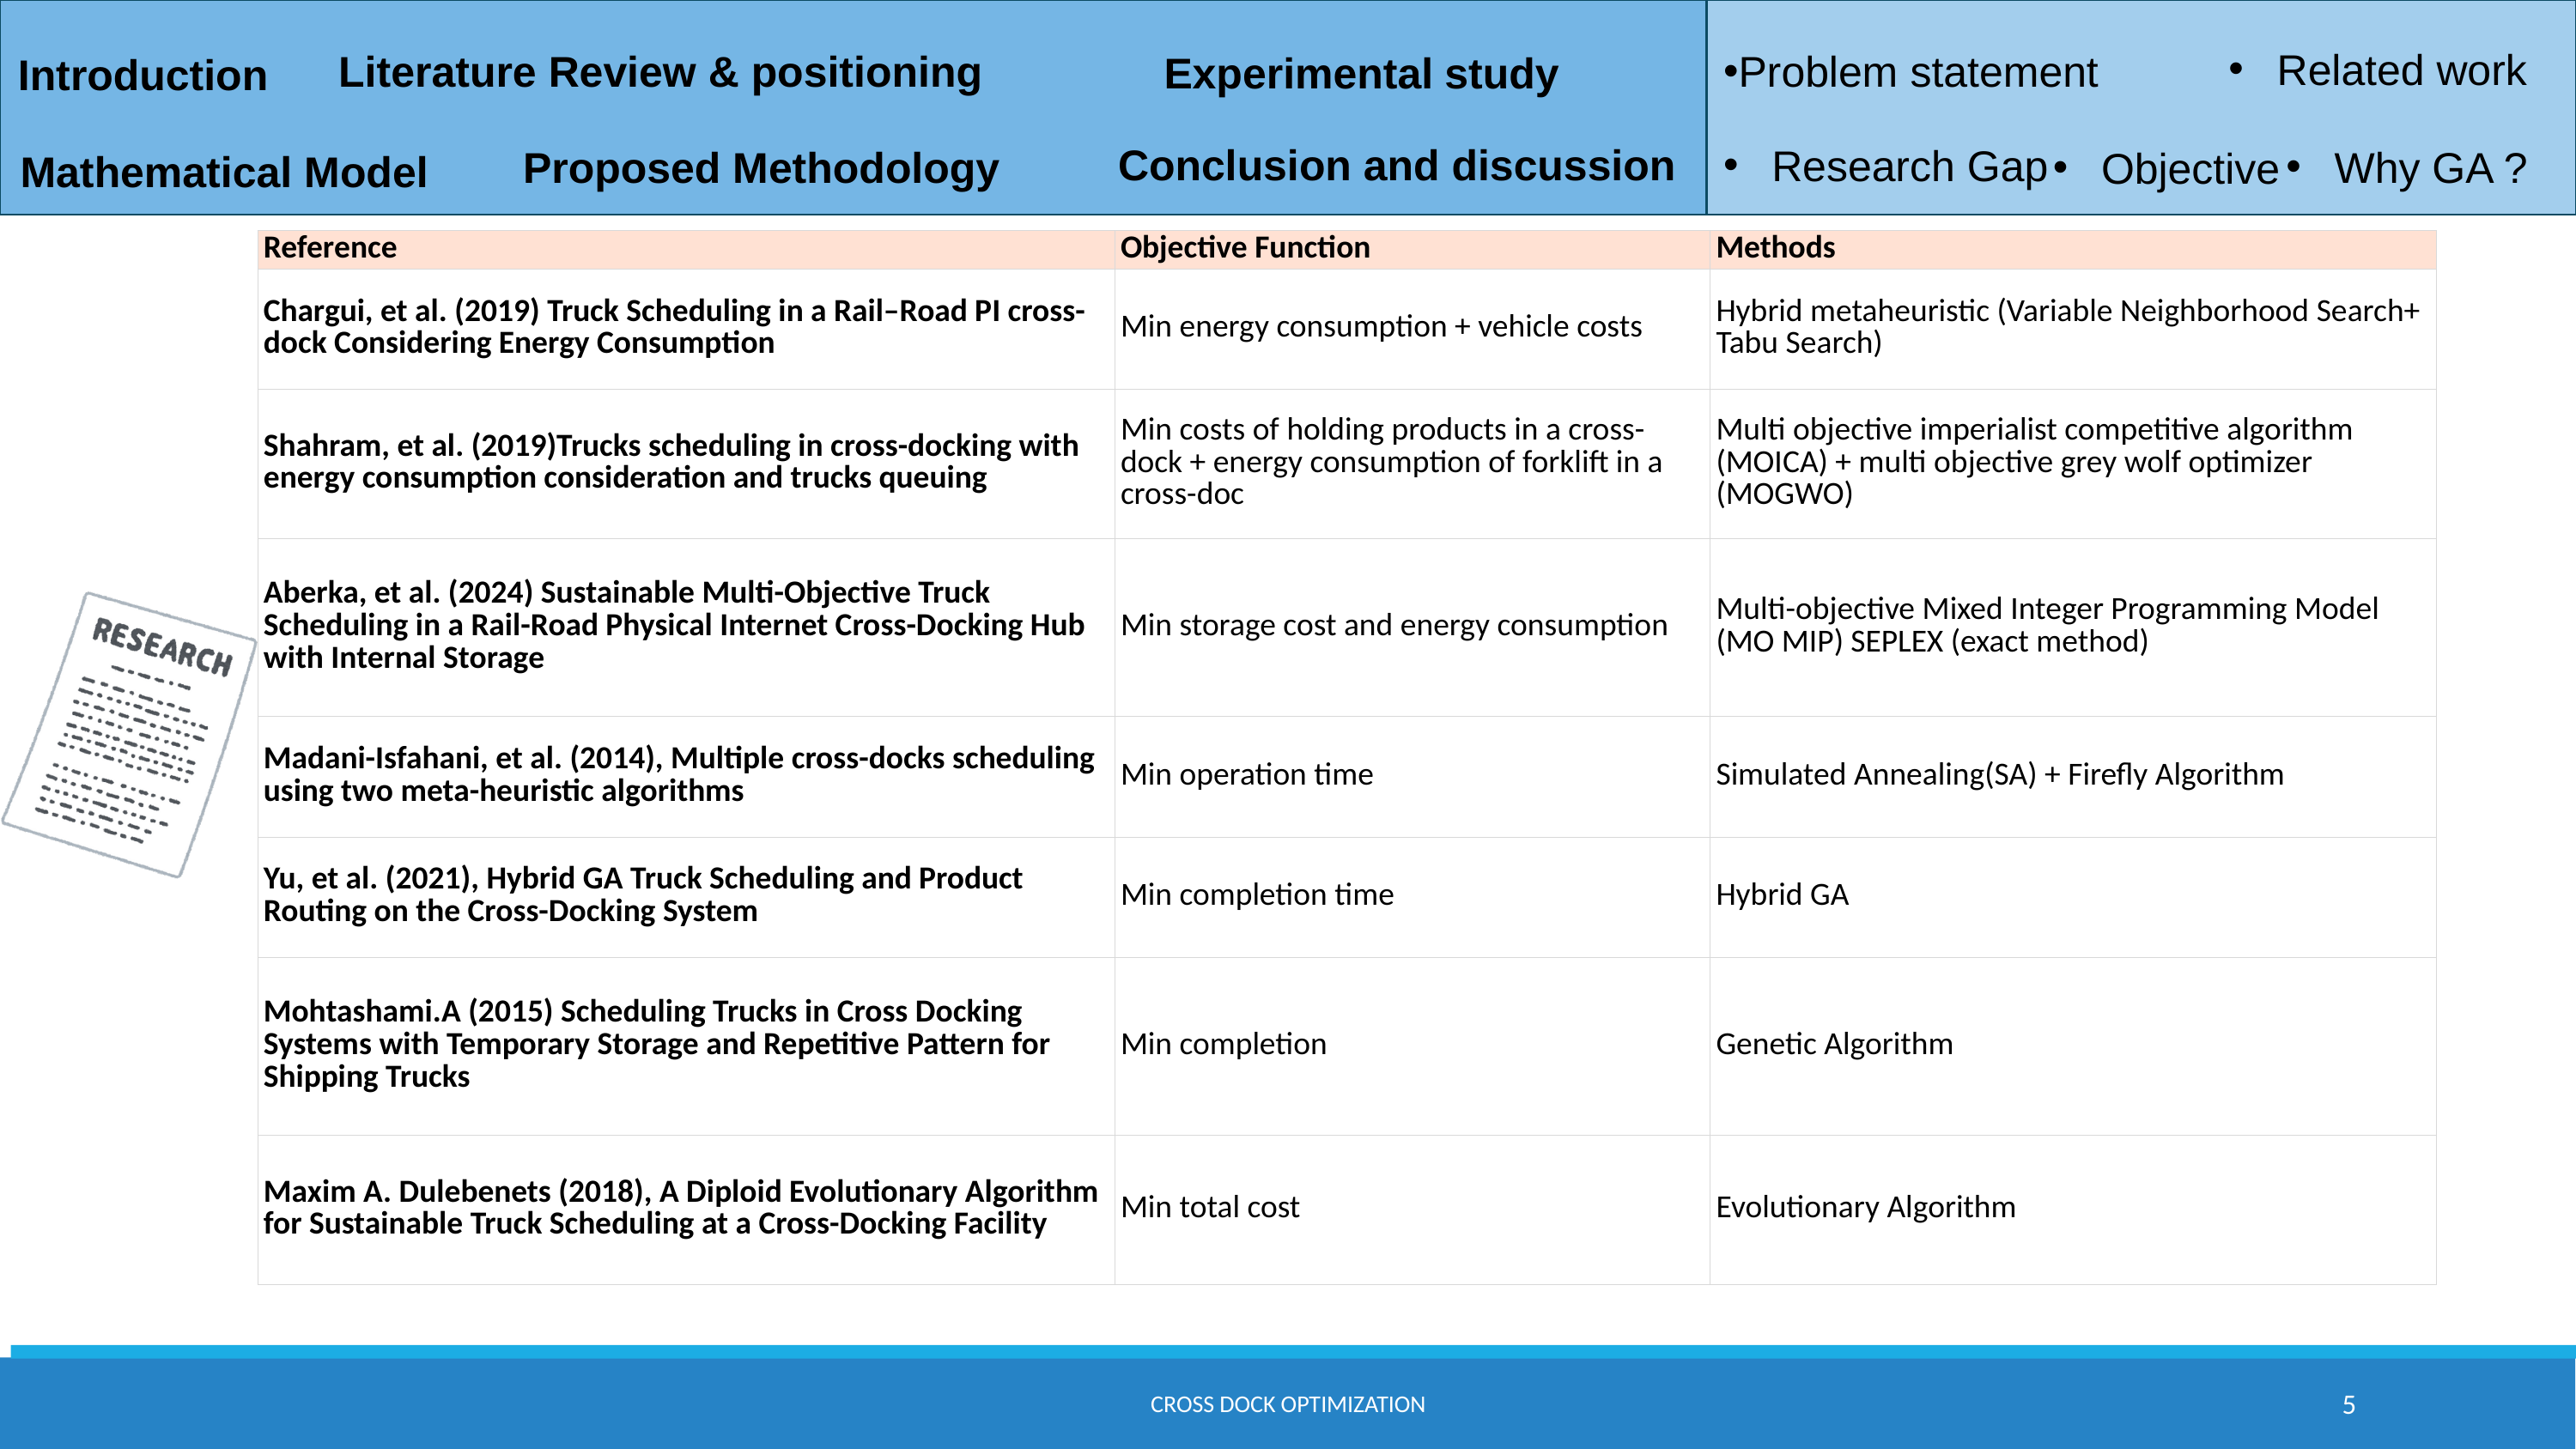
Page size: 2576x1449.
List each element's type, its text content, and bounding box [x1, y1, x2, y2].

table_cell Min total cost [1115, 1136, 1710, 1284]
table_cell Simulated Annealing(SA) + Firefly Algorithm [1710, 717, 2436, 837]
table_header Objective Function [1115, 231, 1710, 269]
table_cell Shahram, et al. (2019)Trucks scheduling in cross-docking with energy consumption consideration and trucks queuing [258, 390, 1115, 538]
table_header Methods [1710, 231, 2436, 269]
table_cell Min completion time [1115, 838, 1710, 957]
text_box [0, 0, 1708, 215]
text_box Mathematical Model [20, 123, 584, 197]
text_box Related work [2228, 20, 2530, 94]
text_box Experimental study [1163, 24, 1674, 98]
table_cell Hybrid GA [1710, 838, 2436, 957]
table_cell Chargui, et al. (2019) Truck Scheduling in a Rail–Road PI cross-dock Considering Energy Consumption [258, 270, 1115, 389]
text_box Literature Review & positioning [338, 22, 1148, 96]
table_cell Min completion [1115, 958, 1710, 1135]
table_cell Multi-objective Mixed Integer Programming Model (MO MIP) SEPLEX (exact method) [1710, 539, 2436, 716]
text_box Problem statement [1723, 22, 2325, 96]
table_cell Aberka, et al. (2024) Sustainable Multi-Objective Truck Scheduling in a Rail-Road Physical Internet Cross-Docking Hub with Internal Storage [258, 539, 1115, 716]
table_header Reference [258, 231, 1115, 269]
text_box [1708, 0, 2576, 118]
table_cell Genetic Algorithm [1710, 958, 2436, 1135]
table_cell Mohtashami.A (2015) Scheduling Trucks in Cross Docking Systems with Temporary Storage and Repetitive Pattern for Shipping Trucks [258, 958, 1115, 1135]
table_cell Min operation time [1115, 717, 1710, 837]
table_cell Madani-Isfahani, et al. (2014), Multiple cross-docks scheduling using two meta-heuristic algorithms [258, 717, 1115, 837]
table_cell Min costs of holding products in a cross-dock + energy consumption of forklift in a cross-doc [1115, 390, 1710, 538]
text_box Proposed Methodology [523, 118, 1086, 192]
text_box Introduction [17, 25, 527, 100]
slide_number 5 [2092, 1364, 2369, 1442]
table_cell Evolutionary Algorithm [1710, 1136, 2436, 1284]
text_box Objective [2052, 118, 2289, 192]
table_cell Multi objective imperialist competitive algorithm (MOICA) + multi objective grey wolf optimizer (MOGWO) [1710, 390, 2436, 538]
footer Cross dock optimization [779, 1364, 1798, 1442]
table_cell Min storage cost and energy consumption [1115, 539, 1710, 716]
table_cell Hybrid metaheuristic (Variable Neighborhood Search+ Tabu Search) [1710, 270, 2436, 389]
table_cell Maxim A. Dulebenets (2018), A Diploid Evolutionary Algorithm for Sustainable Truck Scheduling at a Cross-Docking Facility [258, 1136, 1115, 1284]
table_cell Yu, et al. (2021), Hybrid GA Truck Scheduling and Product Routing on the Cross-Docking System [258, 838, 1115, 957]
text_box Research Gap [1723, 116, 2112, 191]
text_box [0, 591, 258, 879]
text_box [1708, 190, 2576, 215]
text_box Why GA ? [2286, 118, 2576, 192]
table_cell Min energy consumption + vehicle costs [1115, 270, 1710, 389]
text_box Conclusion and discussion [1117, 116, 1723, 190]
